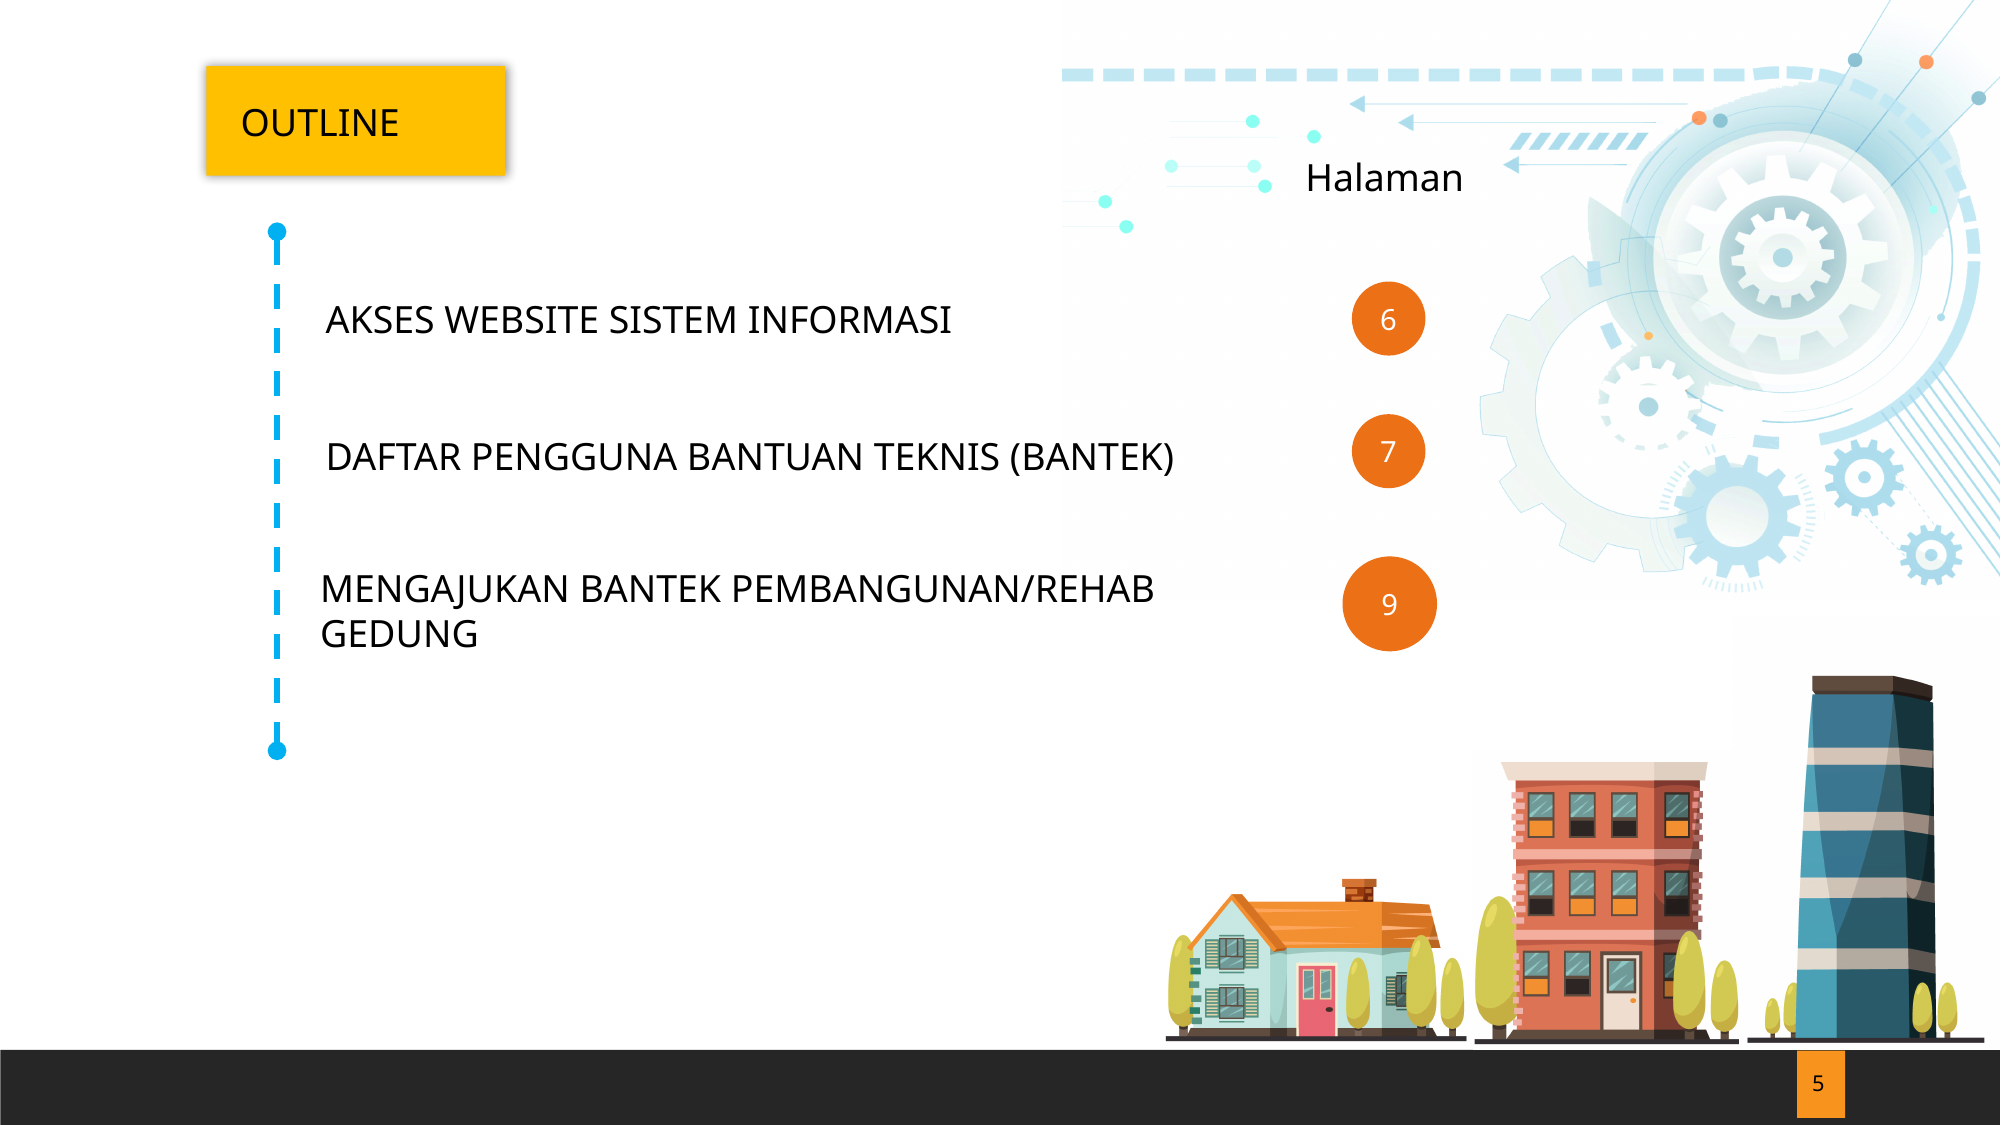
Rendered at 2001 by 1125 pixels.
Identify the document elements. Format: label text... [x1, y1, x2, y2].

text_box MENGAJUKAN BANTEK PEMBANGUNAN/REHAB GEDUNG [305, 557, 1337, 663]
picture [1062, 0, 2000, 602]
text_box 9 [1342, 610, 1437, 652]
picture [1152, 614, 2000, 1051]
text_box AKSES WEBSITE SISTEM INFORMASI [310, 288, 1029, 348]
text_box OUTLINE [205, 65, 506, 177]
slide_number 5 [1797, 1059, 1846, 1118]
text_box DAFTAR PENGGUNA BANTUAN TEKNIS (BANTEK) [310, 425, 1059, 486]
